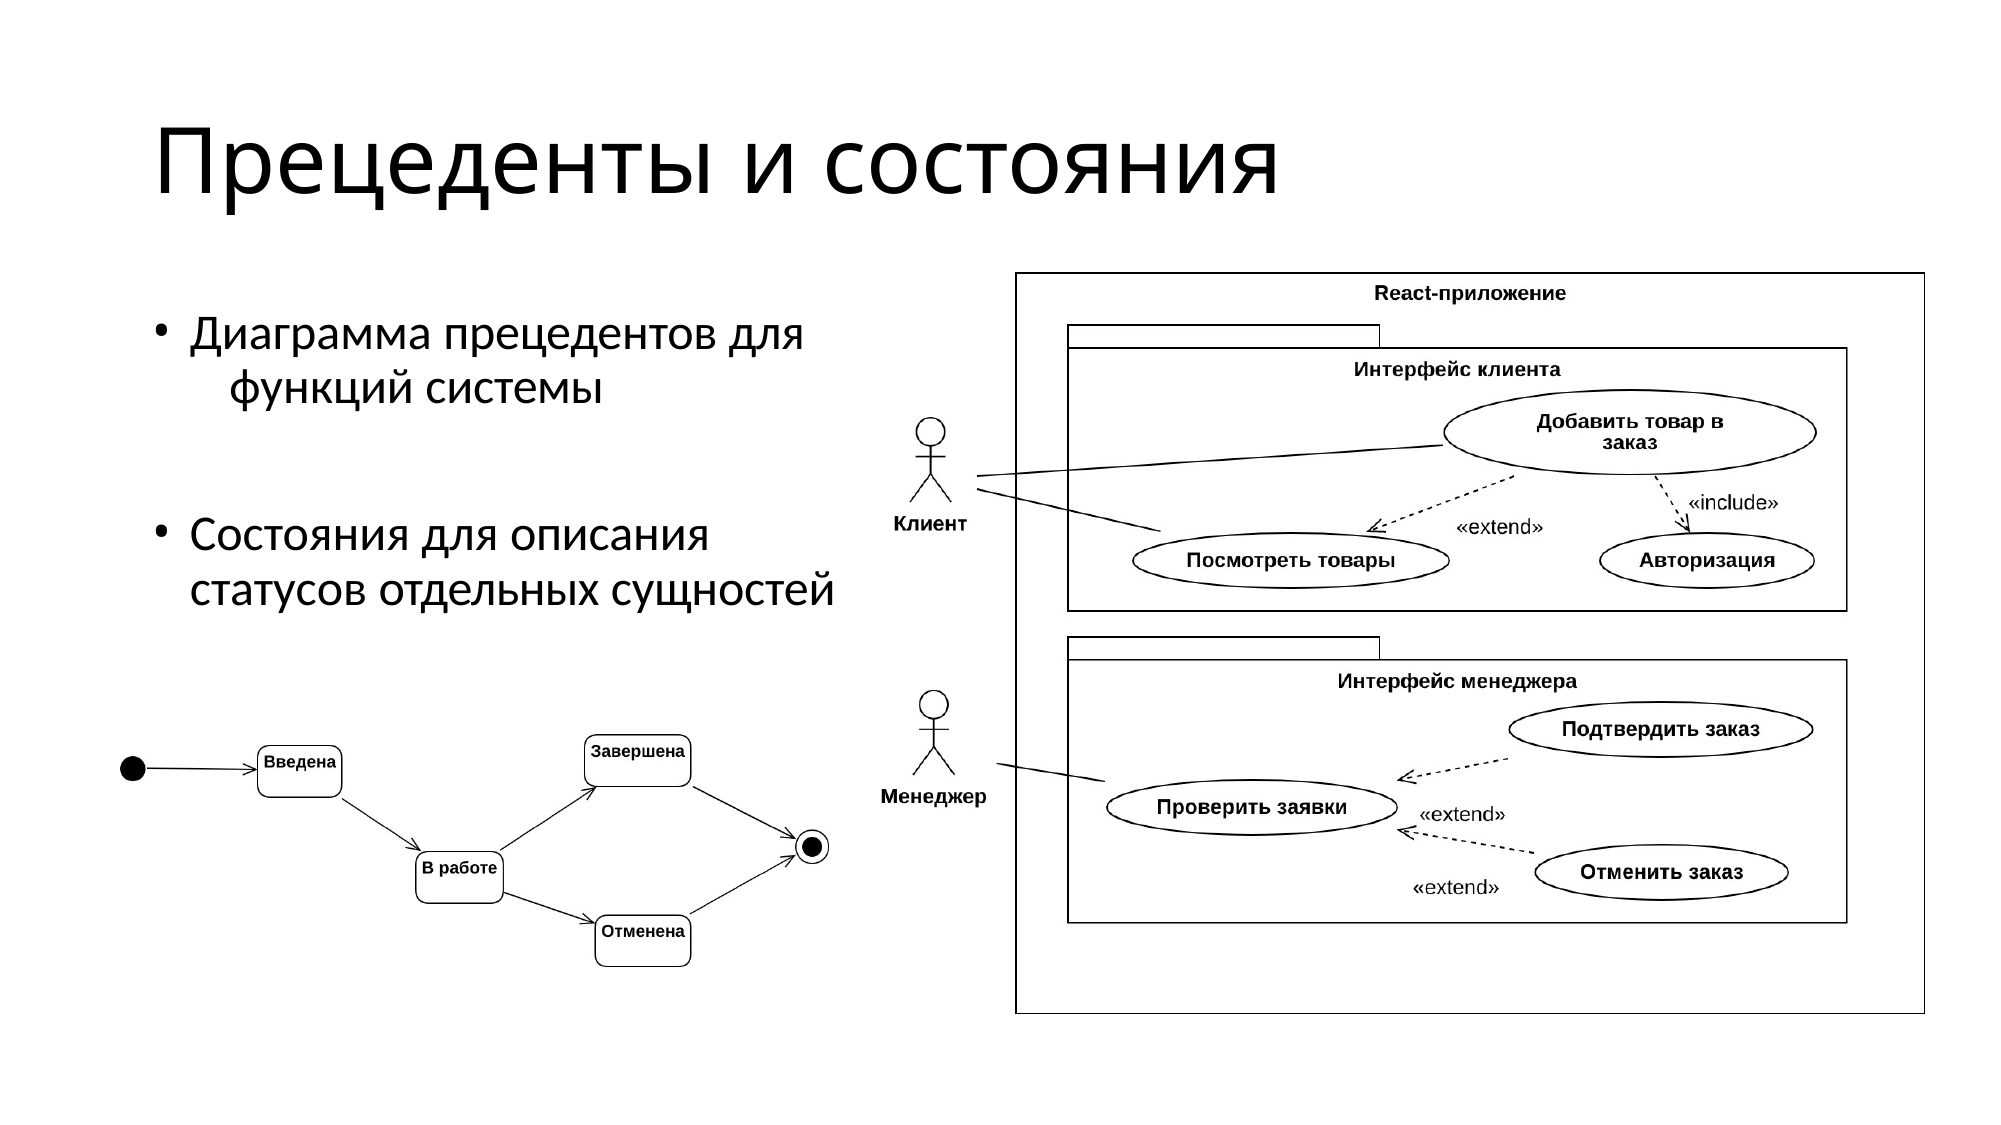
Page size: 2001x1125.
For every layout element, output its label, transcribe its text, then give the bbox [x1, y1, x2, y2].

picture [880, 272, 1925, 1014]
text_box Диаграмма прецедентов для функций системы Состояния для описания статусов отдельных сущностей [150, 296, 844, 615]
title Прецеденты и состояния [150, 100, 1810, 291]
picture [120, 734, 830, 967]
